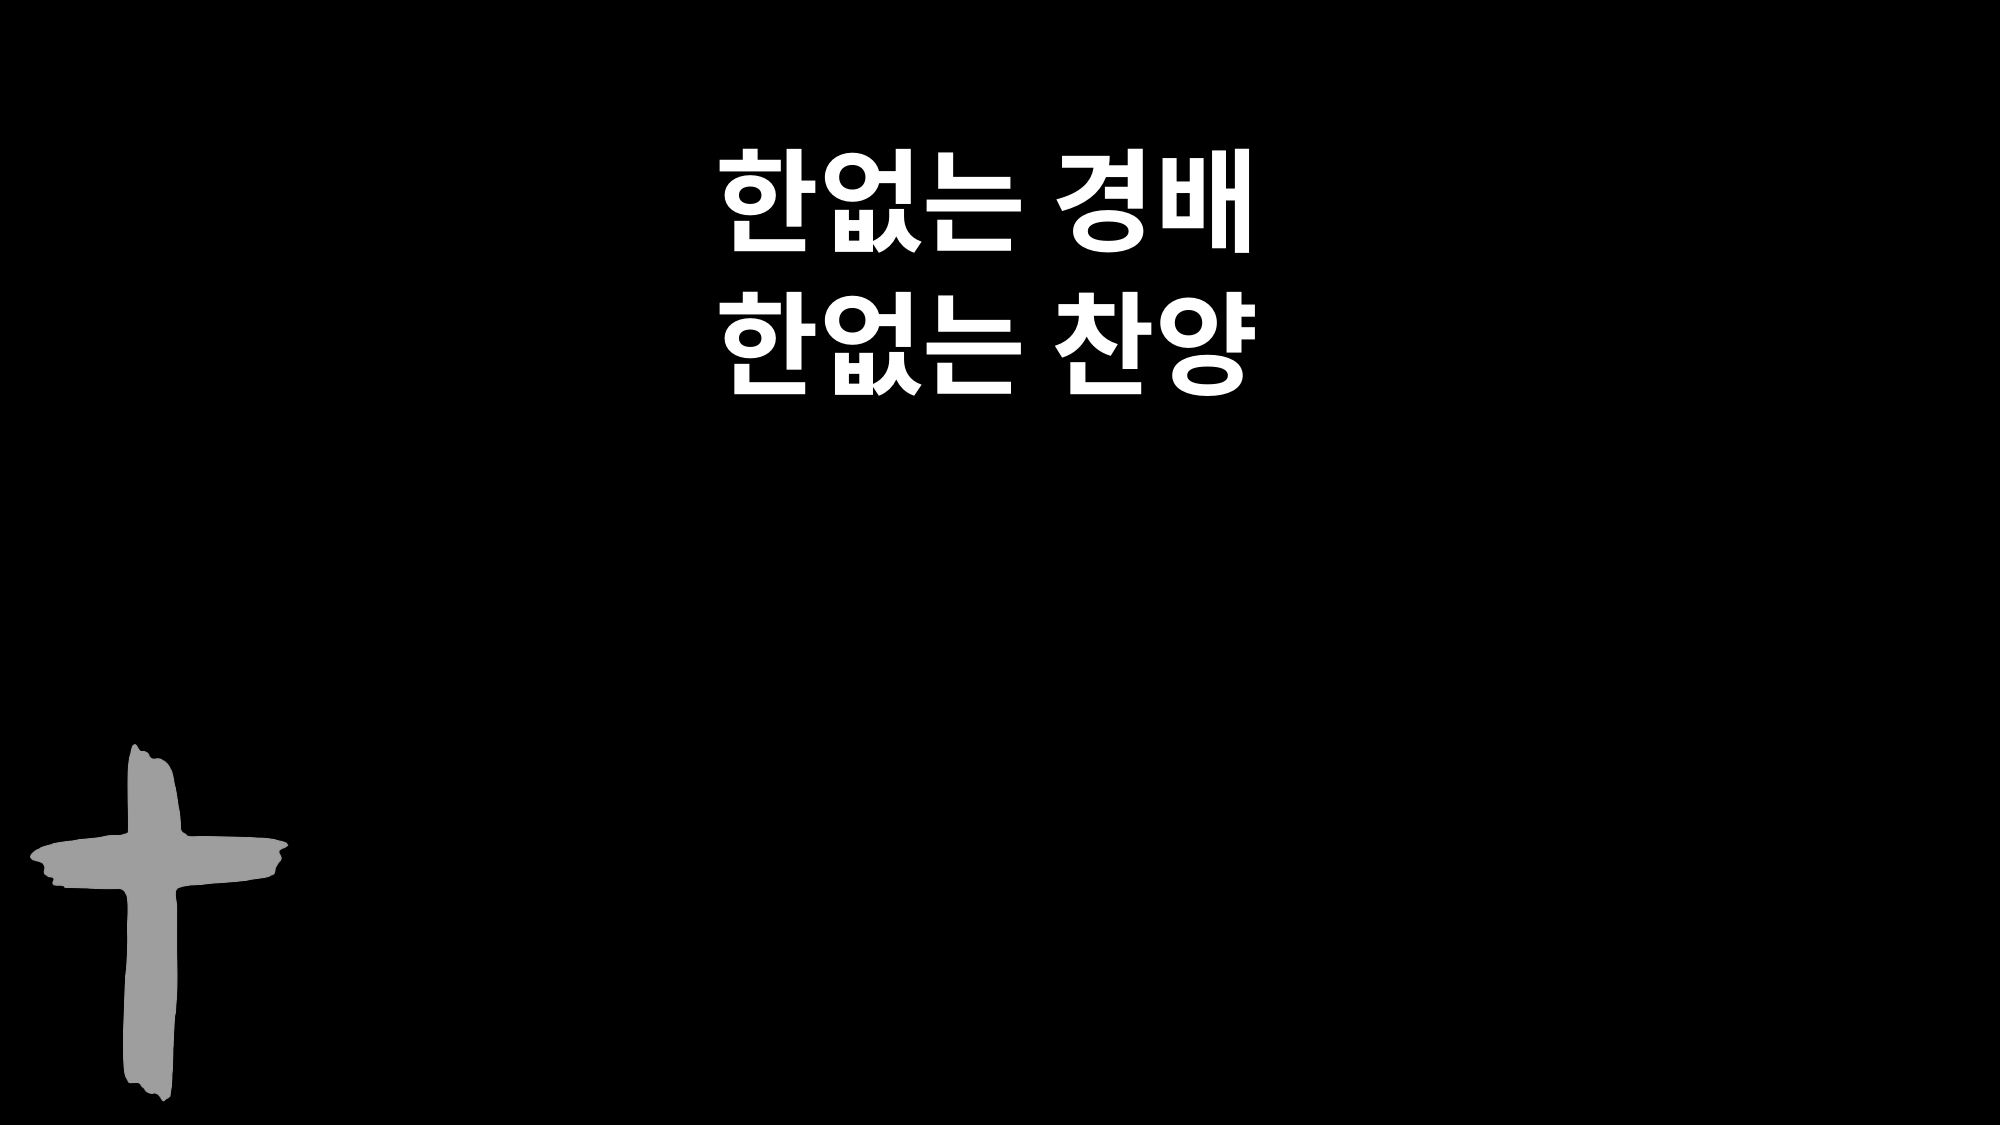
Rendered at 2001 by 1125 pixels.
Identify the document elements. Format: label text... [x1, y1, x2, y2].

picture [29, 743, 289, 1102]
list 한없는 경배 한없는 찬양 [0, 139, 2000, 456]
